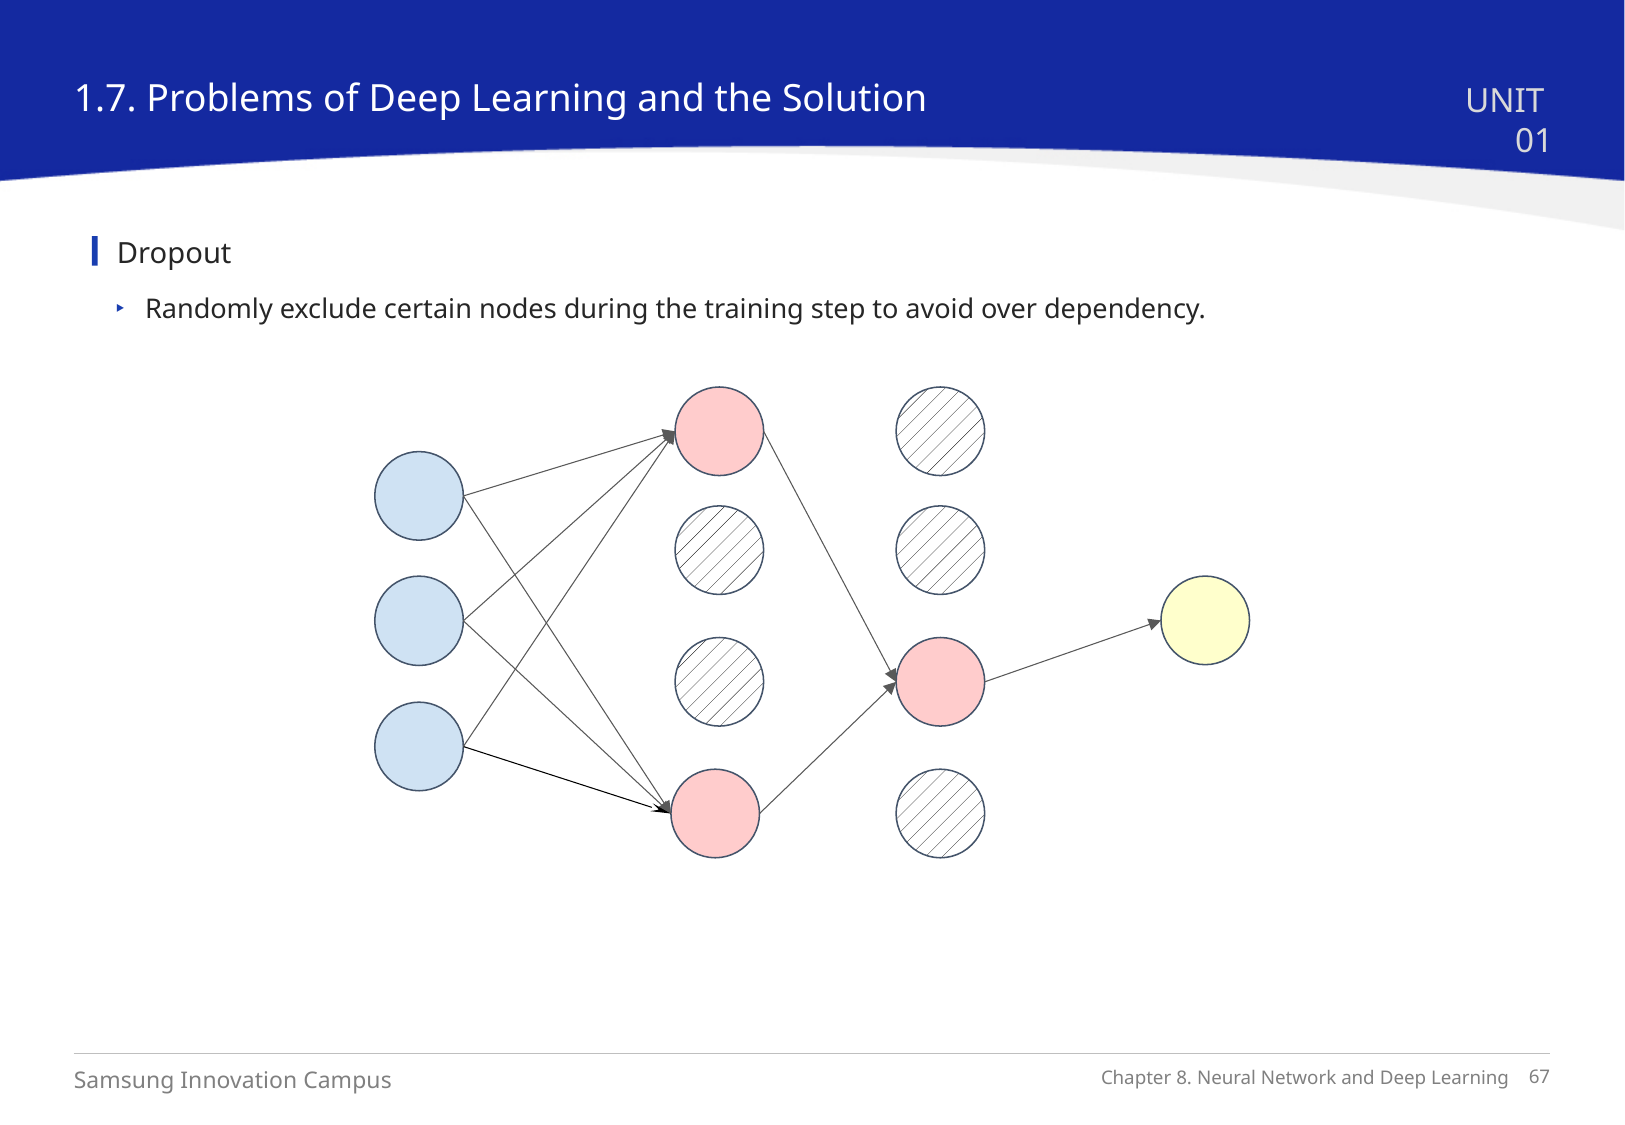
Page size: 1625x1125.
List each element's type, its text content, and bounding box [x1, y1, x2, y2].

text_box Randomly exclude certain nodes during the training step to avoid over dependency. [114, 279, 1532, 337]
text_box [73, 73, 1554, 120]
picture [0, 0, 1625, 1125]
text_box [91, 234, 1533, 270]
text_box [374, 387, 1250, 858]
